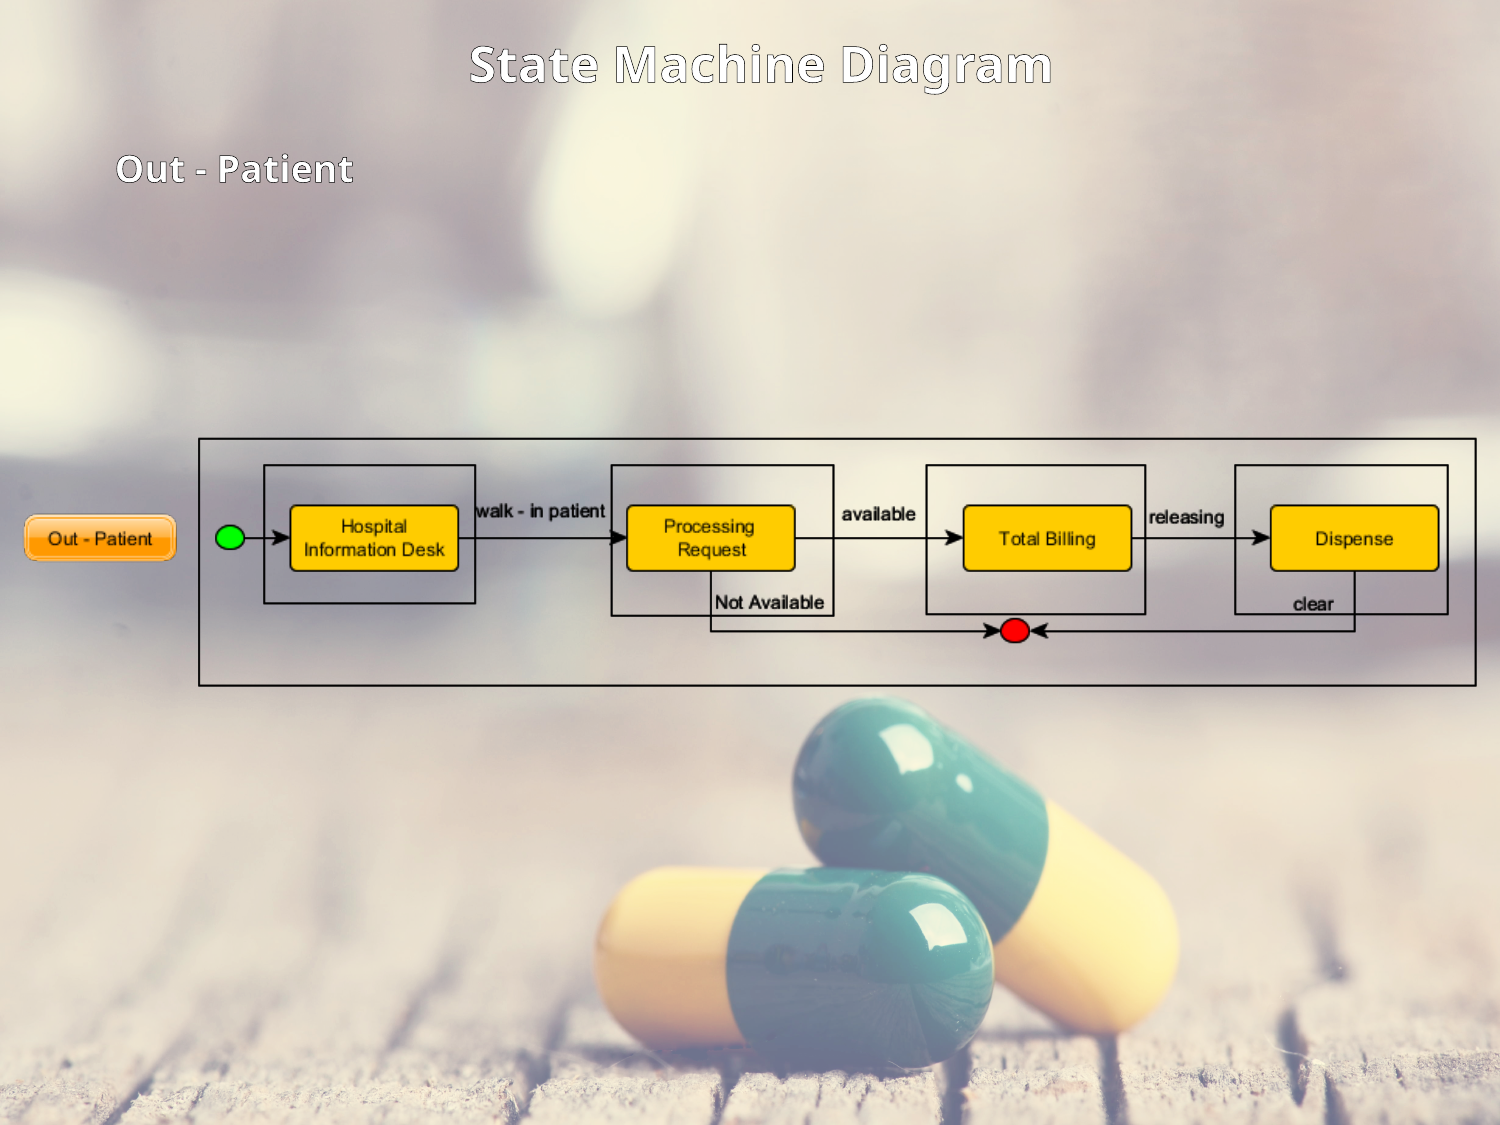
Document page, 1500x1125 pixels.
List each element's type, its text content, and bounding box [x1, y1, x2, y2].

text_box Out - Patient [99, 137, 400, 198]
picture [0, 414, 1500, 711]
text_box State Machine Diagram [453, 24, 1069, 100]
